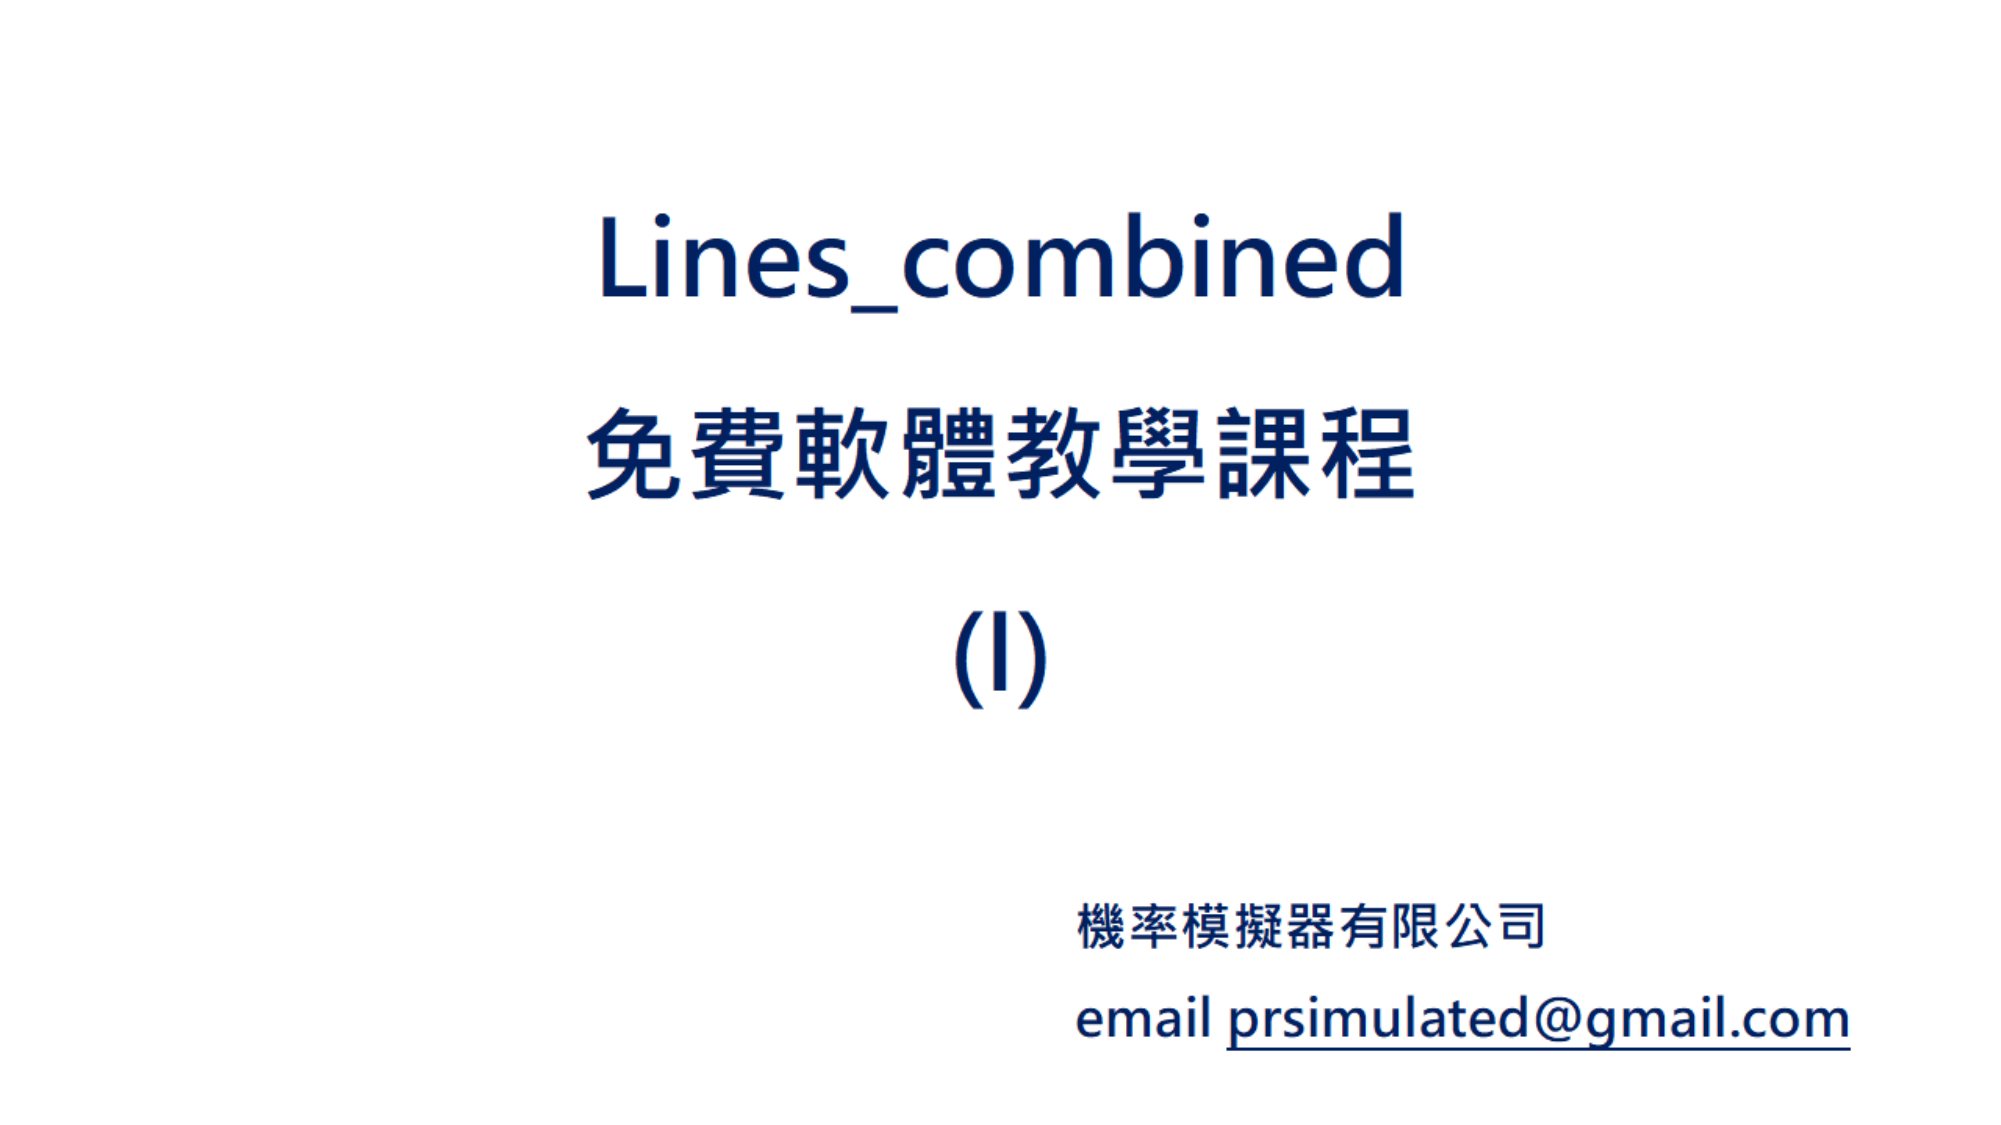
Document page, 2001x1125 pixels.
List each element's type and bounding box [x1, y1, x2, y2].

picture [1075, 880, 1984, 1062]
picture [548, 159, 1456, 791]
